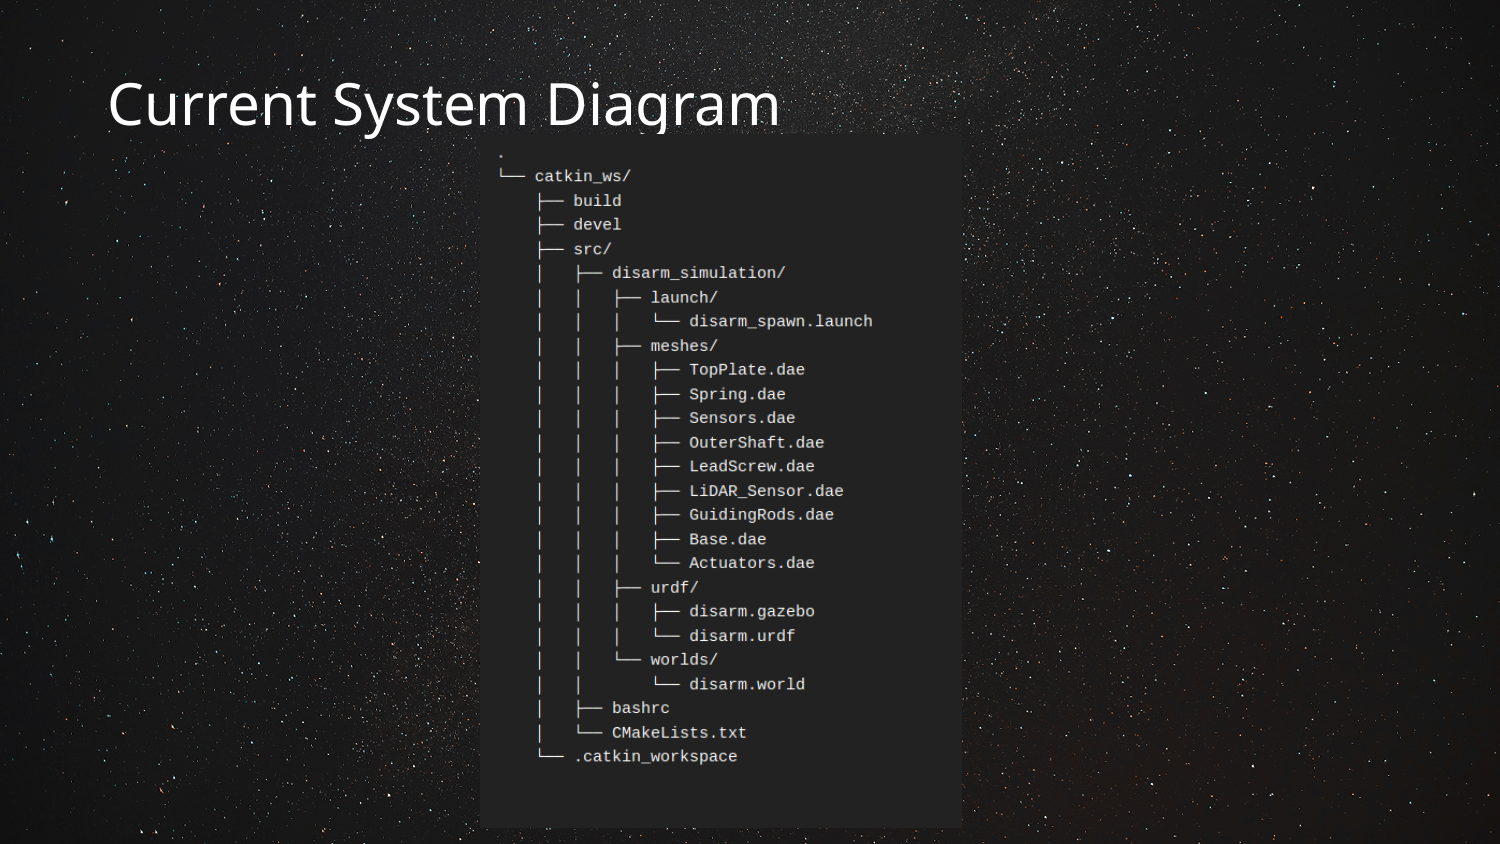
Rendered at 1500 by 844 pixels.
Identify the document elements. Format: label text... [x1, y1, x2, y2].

picture [0, 0, 1500, 844]
text_box Current System Diagram [0, 60, 920, 145]
